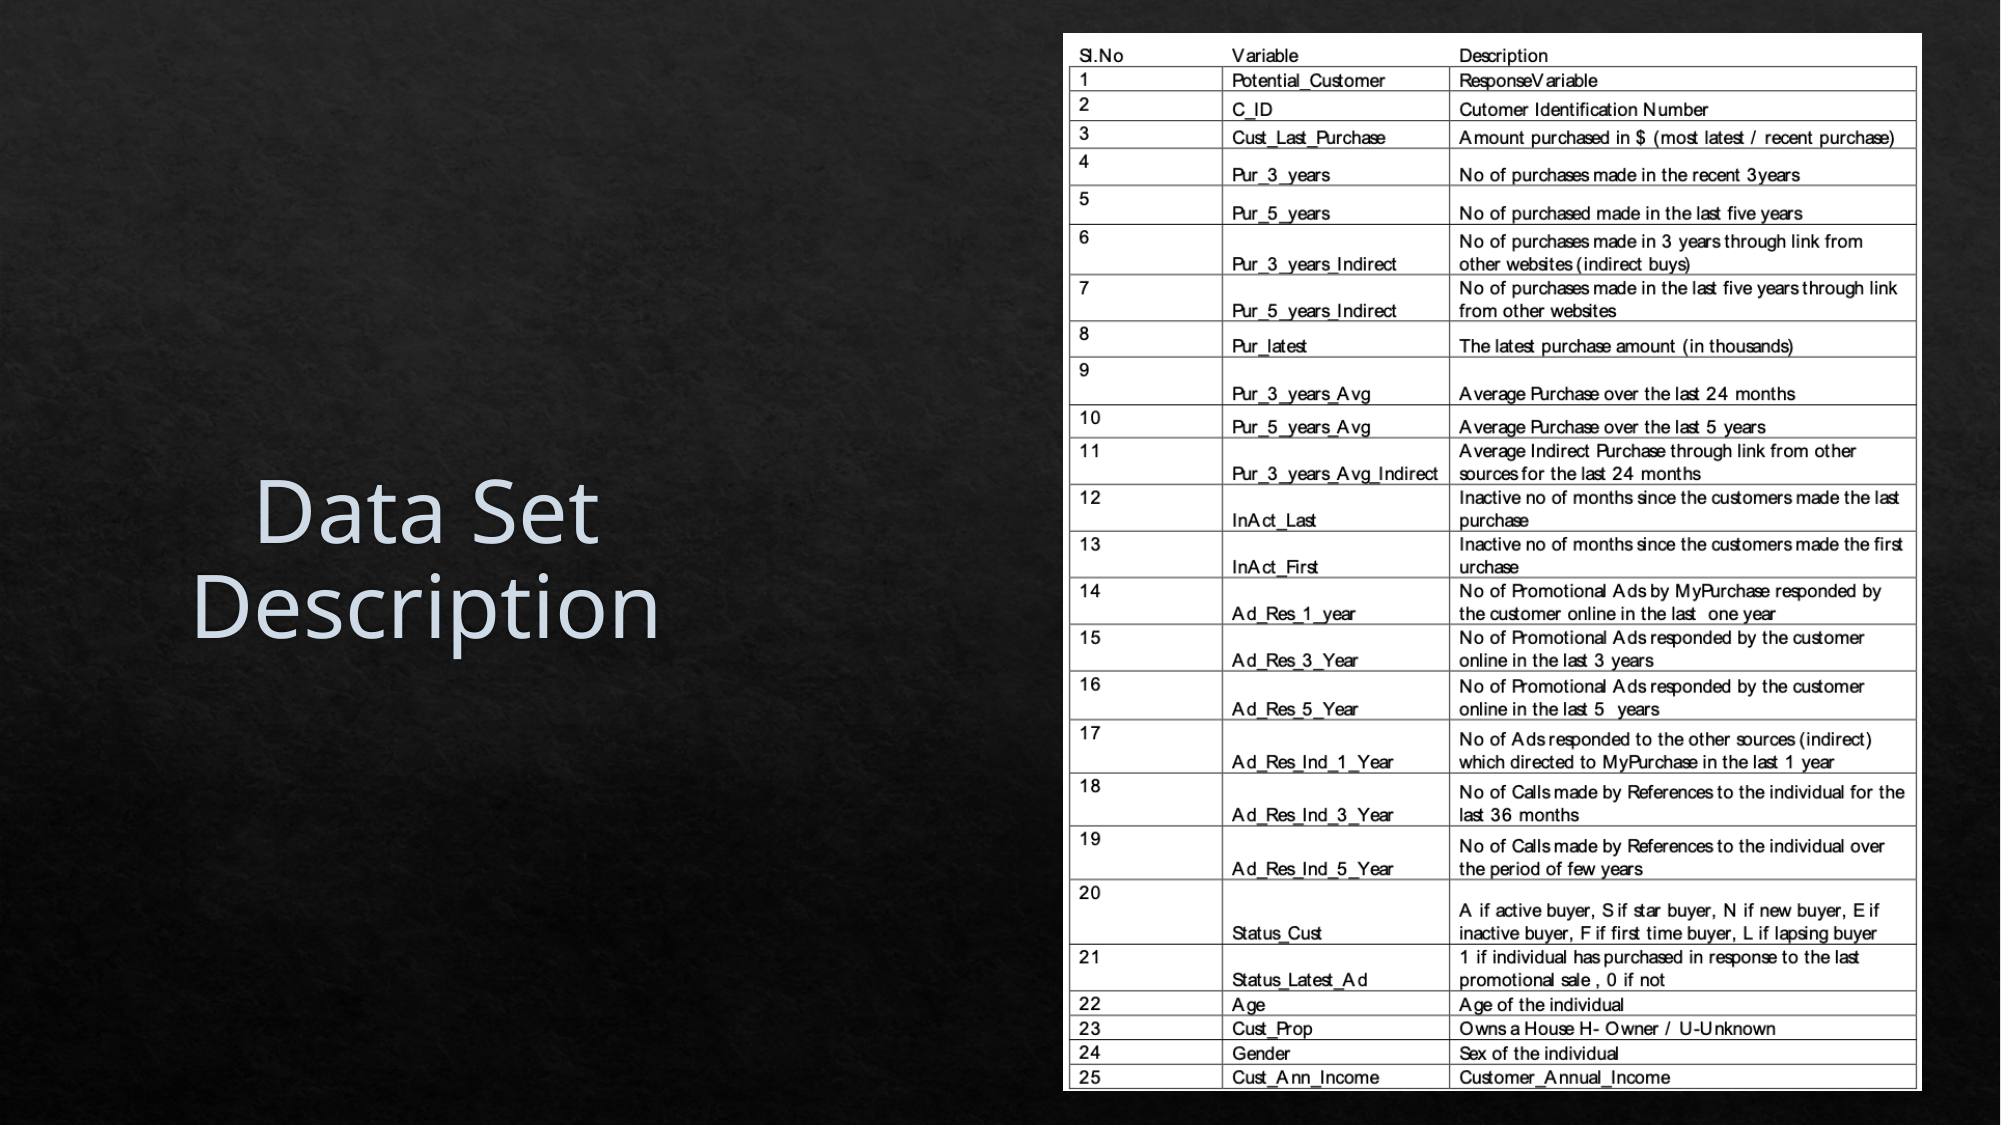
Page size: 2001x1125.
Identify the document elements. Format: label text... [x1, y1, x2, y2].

title Data Set Description [119, 459, 734, 666]
picture [1063, 33, 1922, 1092]
